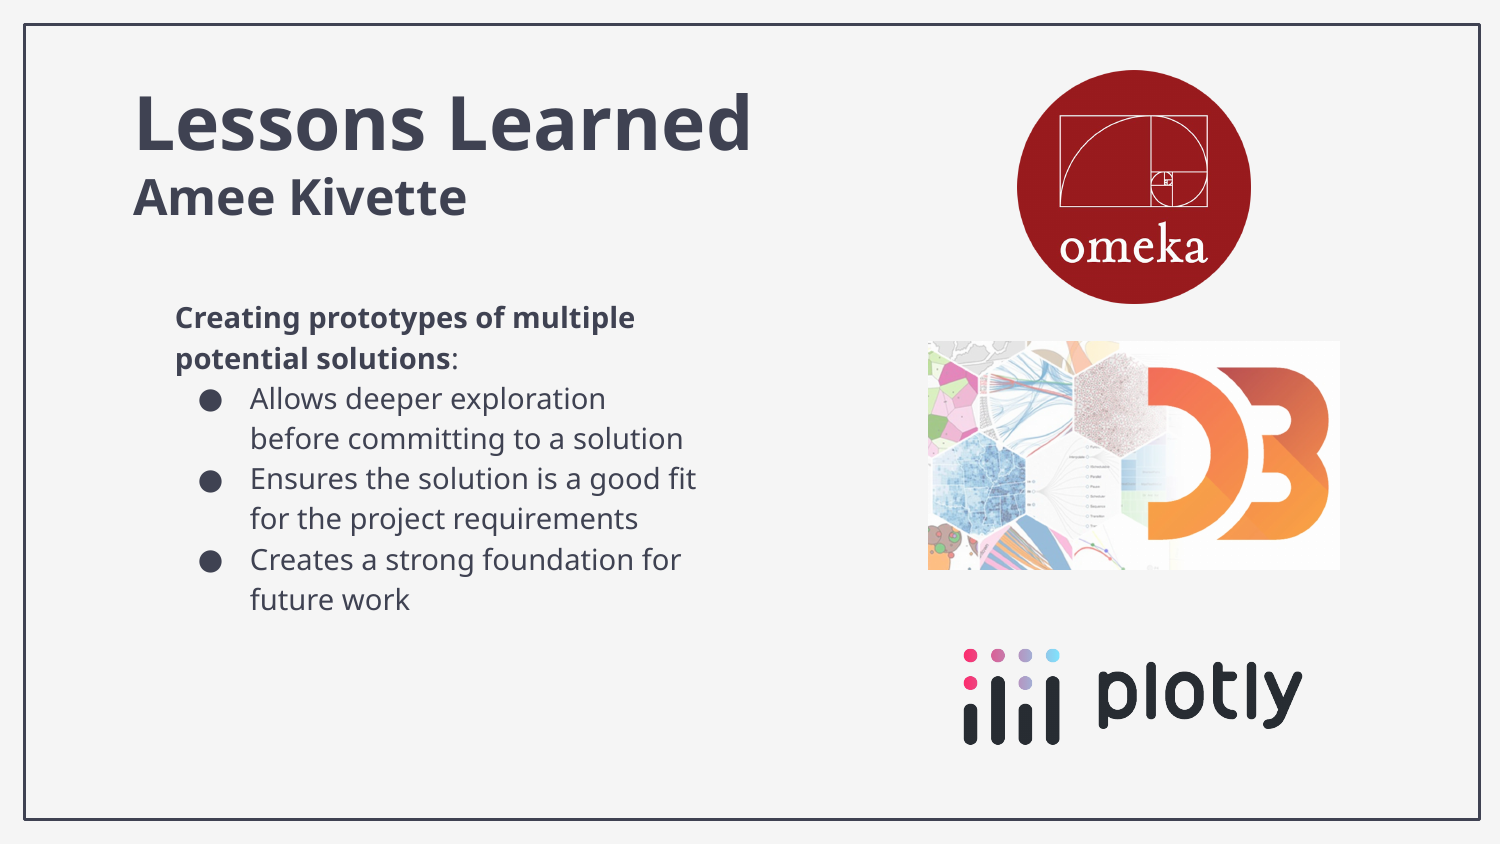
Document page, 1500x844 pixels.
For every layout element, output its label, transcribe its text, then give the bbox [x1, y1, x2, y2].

picture [928, 341, 1340, 570]
picture [885, 607, 1383, 774]
picture [1017, 70, 1251, 304]
list Creating prototypes of multiple potential solutions: Allows deeper exploration before committing to a solution Ensures the solution is a good fit for the project requirements Creates a strong foundation for future work [159, 279, 716, 730]
title Lessons Learned Amee Kivette [118, 60, 1382, 155]
